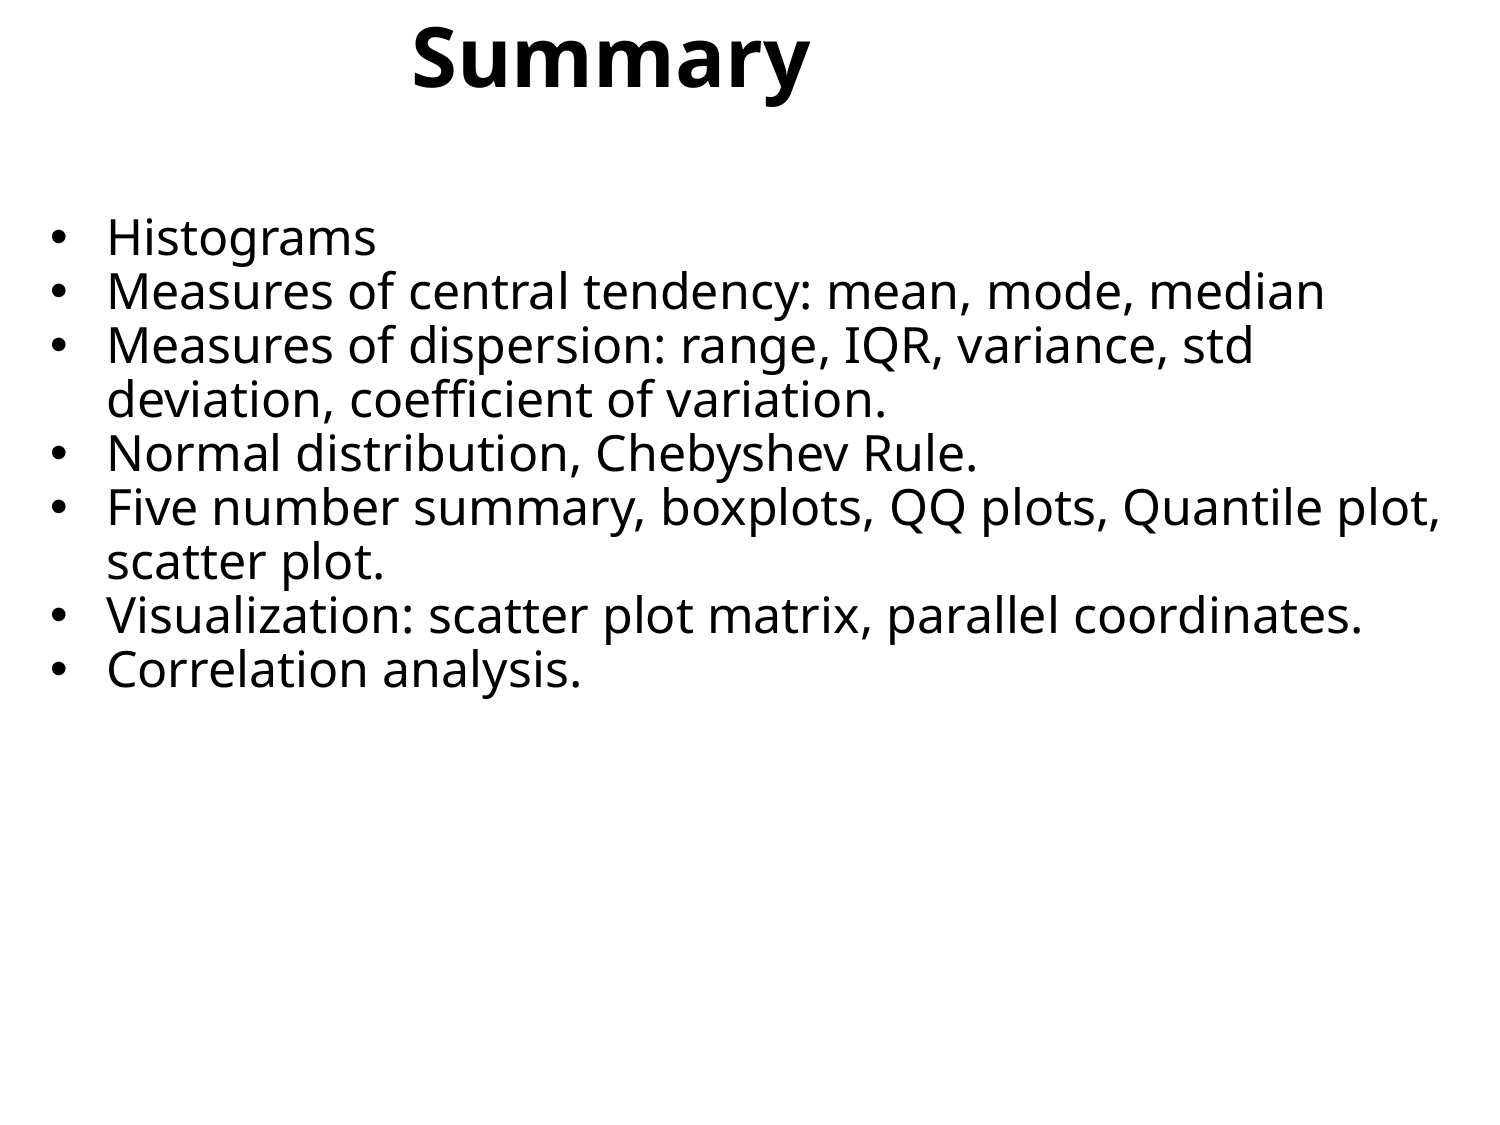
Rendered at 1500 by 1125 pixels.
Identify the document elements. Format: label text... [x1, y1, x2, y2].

list Histograms Measures of central tendency: mean, mode, median Measures of dispersion: range, IQR, variance, std deviation, coefficient of variation. Normal distribution, Chebyshev Rule. Five number summary, boxplots, QQ plots, Quantile plot, scatter plot. Visualization: scatter plot matrix, parallel coordinates. Correlation analysis. [50, 212, 1463, 819]
title Summary [411, 15, 1089, 148]
